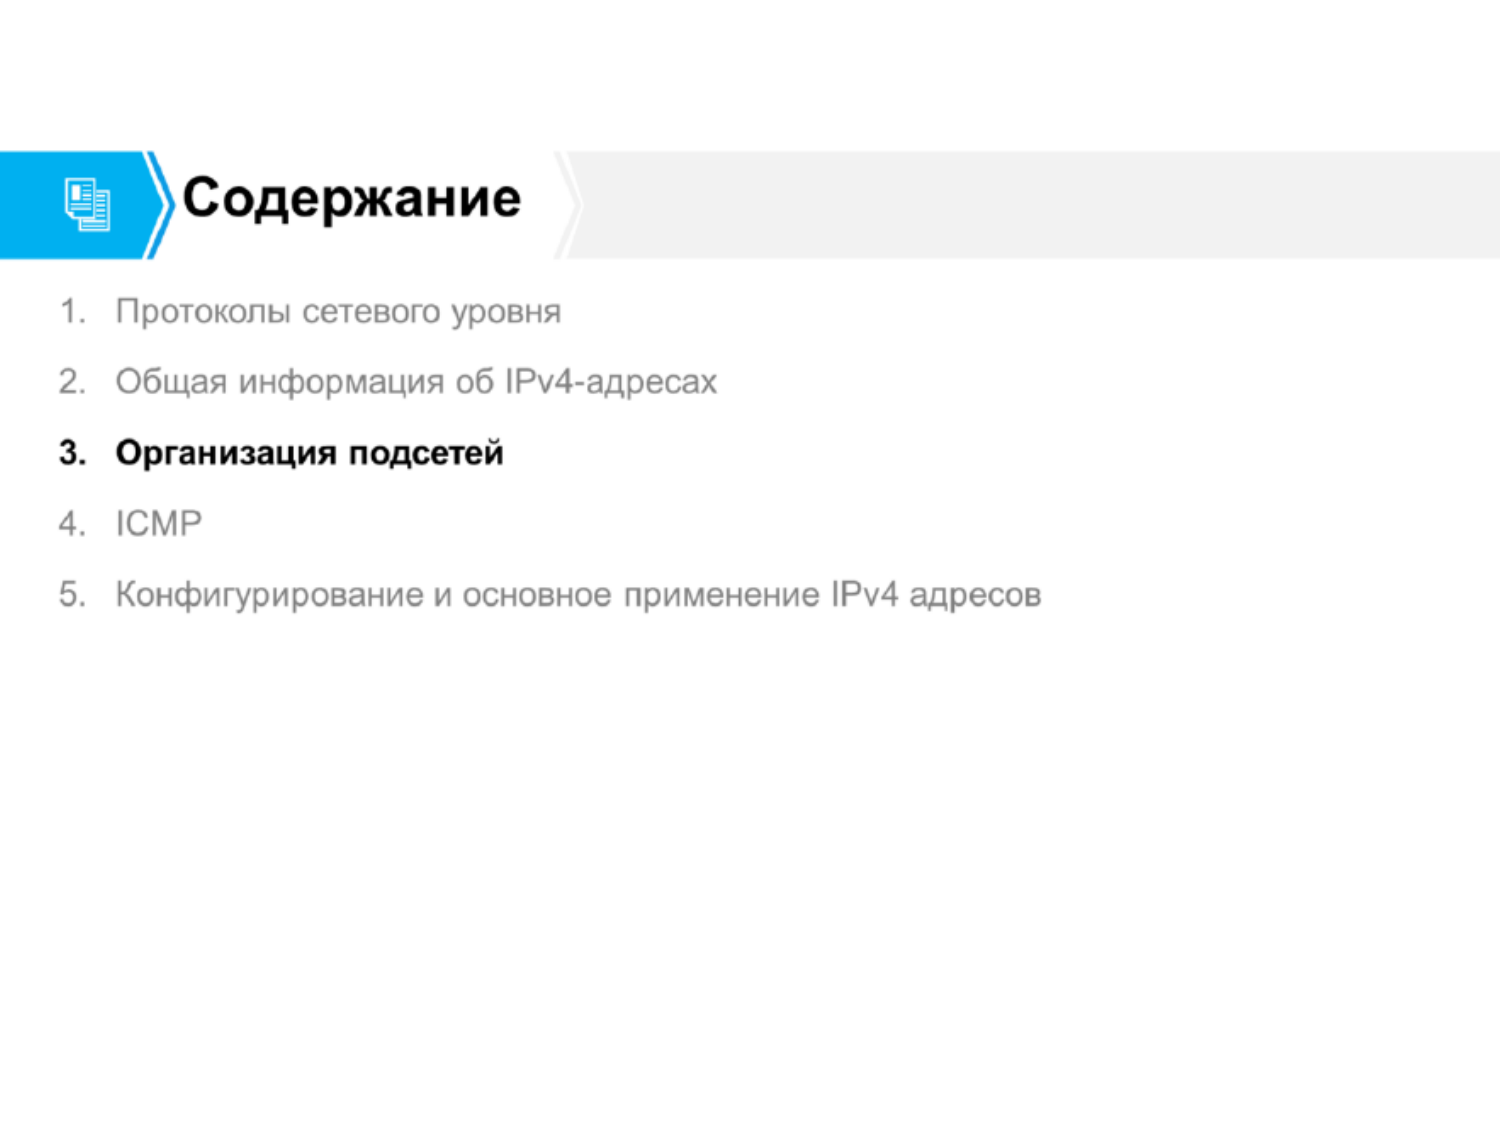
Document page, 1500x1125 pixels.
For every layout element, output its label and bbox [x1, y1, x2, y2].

list [0, 122, 1500, 916]
